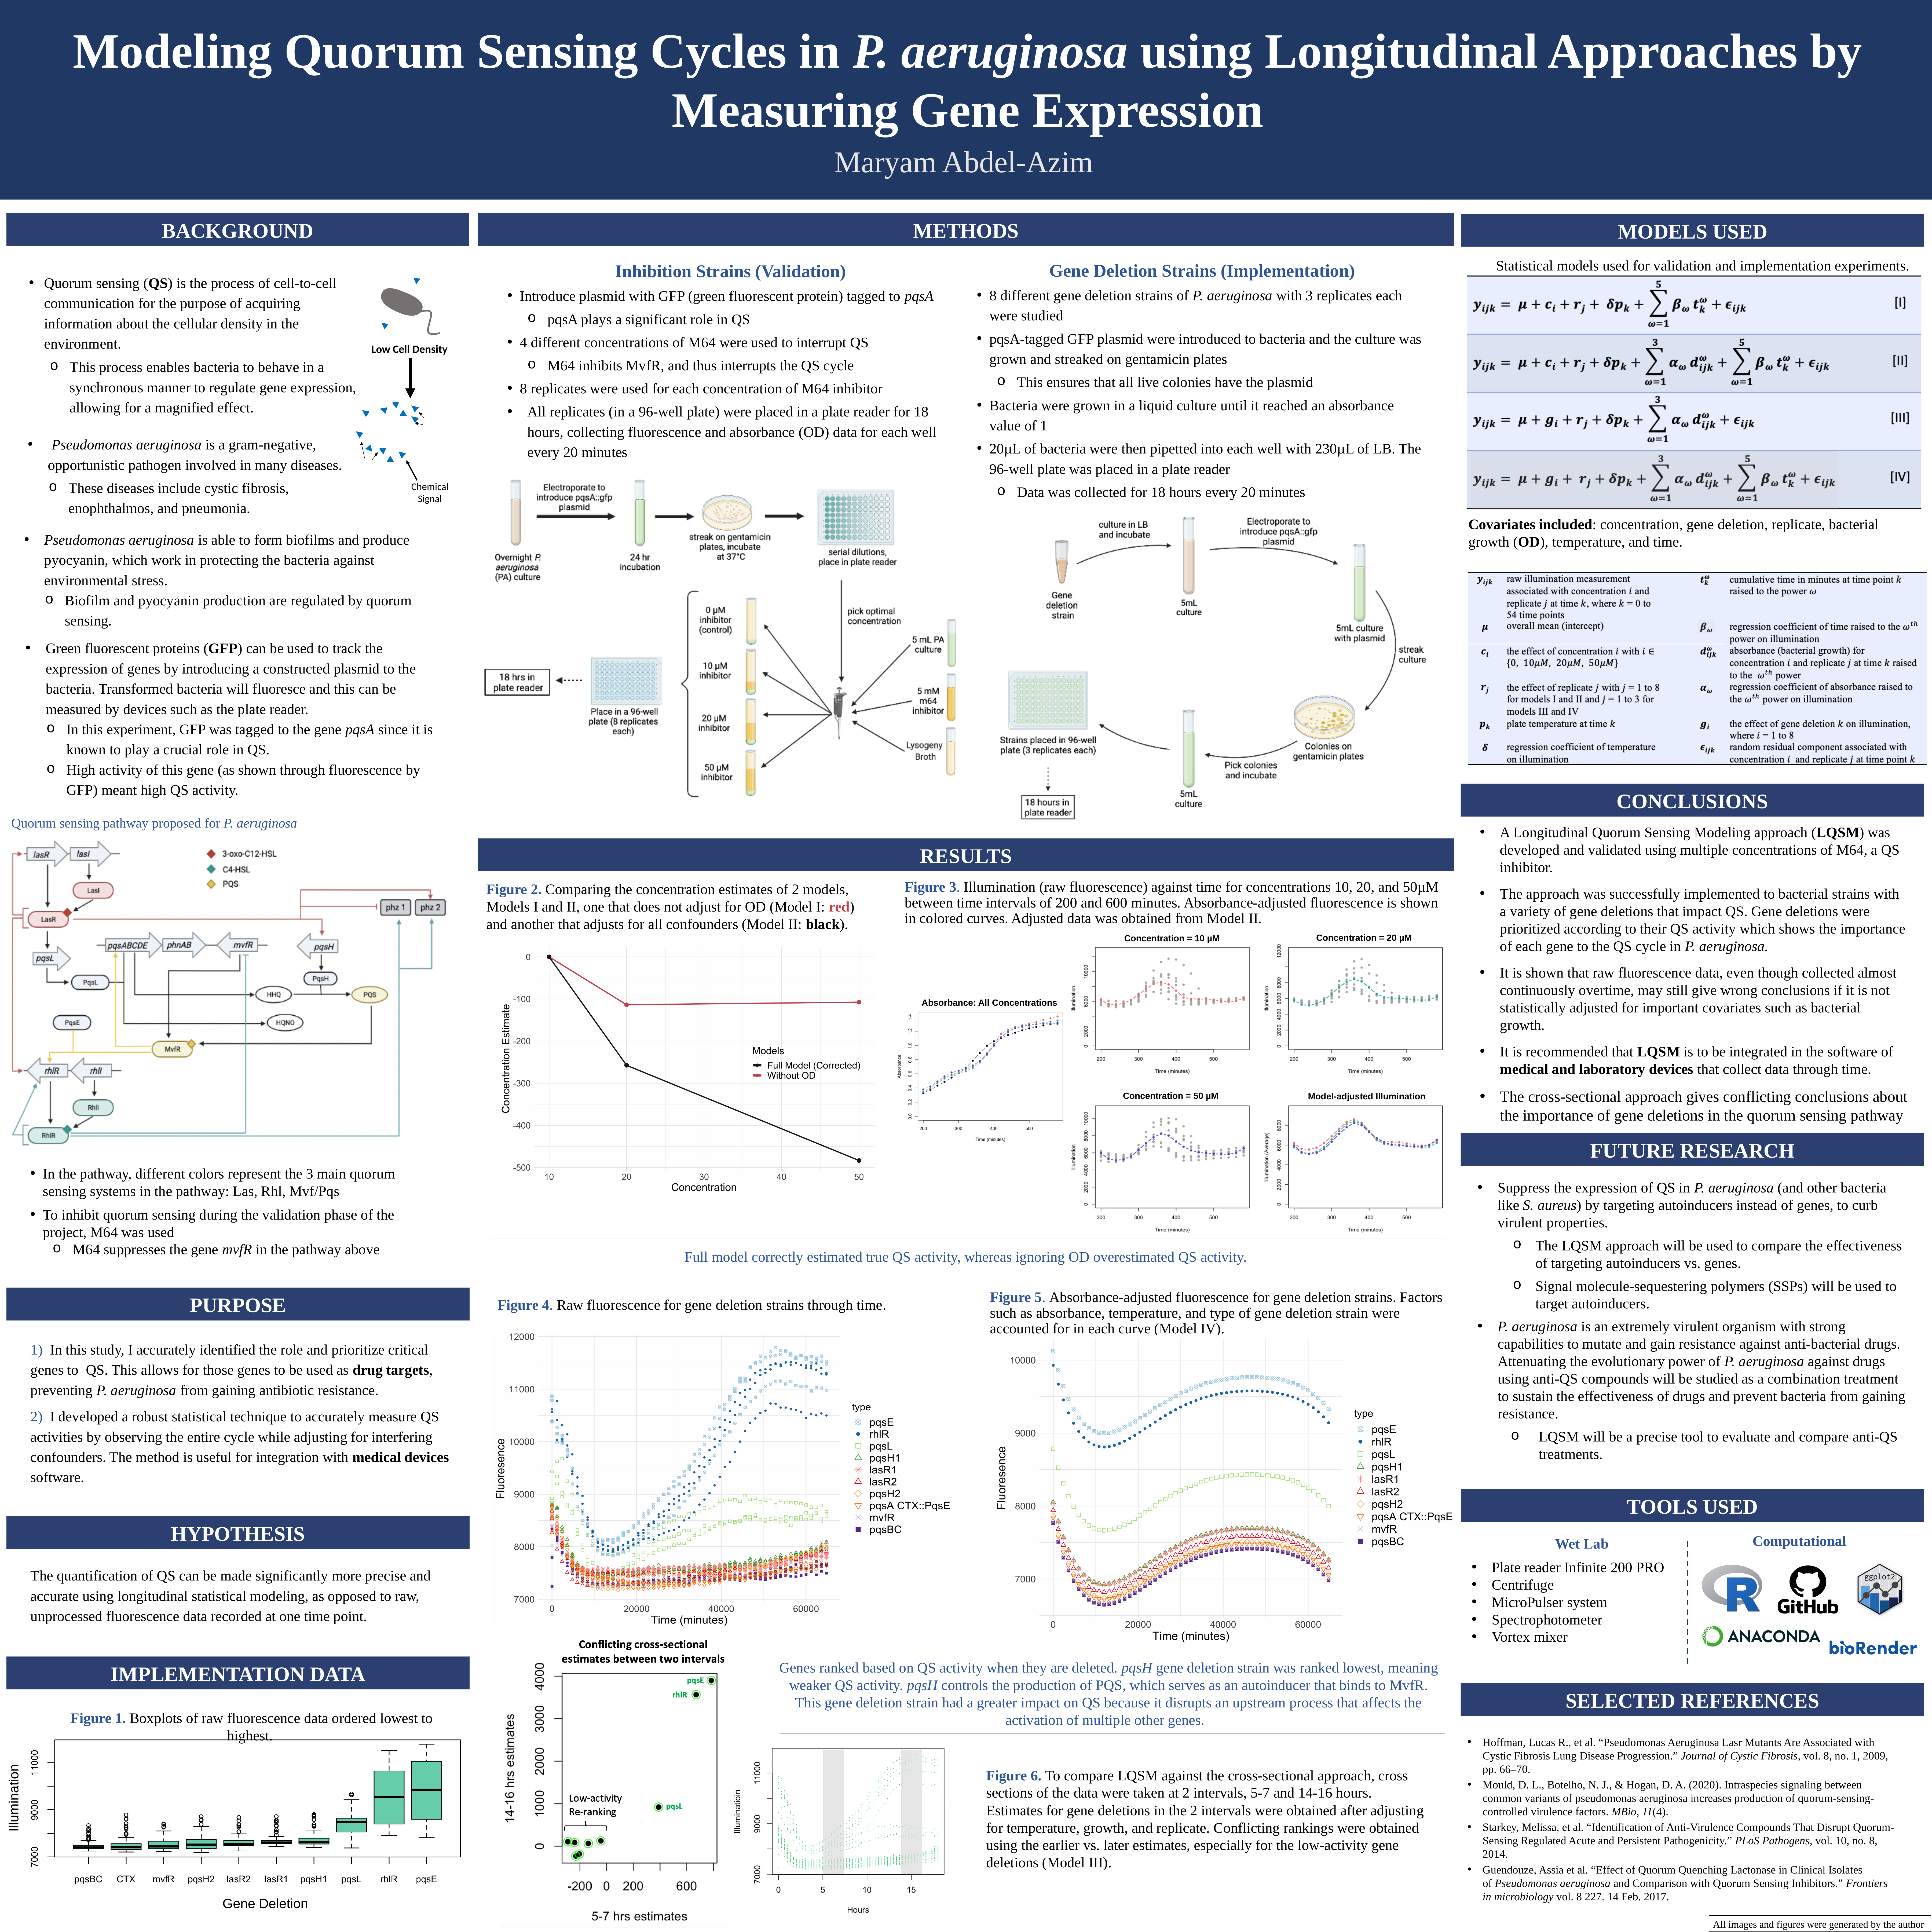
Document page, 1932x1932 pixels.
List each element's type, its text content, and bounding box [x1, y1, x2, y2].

text_box SELECTED REFERENCES [1461, 1683, 1924, 1716]
text_box Pseudomonas aeruginosa is a gram-negative, opportunistic pathogen involved in many diseases. These diseases include cystic fibrosis, enophthalmos, and pneumonia. [18, 422, 359, 526]
text_box Computational [1748, 1529, 1856, 1551]
text_box A Longitudinal Quorum Sensing Modeling approach (LQSM) was developed and validated using multiple concentrations of M64, a QS inhibitor. The approach was successfully implemented to bacterial strains with a variety of gene deletions that impact QS. Gene deletions were prioritized according to their QS activity which shows the importance of each gene to the QS cycle in P. aeruginosa. It is shown that raw fluorescence data, even though collected almost continuously overtime, may still give wrong conclusions if it is not statistically adjusted for important covariates such as bacterial growth. It is recommended that LQSM is to be integrated in the software of medical and laboratory devices that collect data through time. The cross-sectional approach gives conflicting conclusions about the importance of gene deletions in the quorum sensing pathway [1470, 813, 1919, 1133]
picture [8, 1733, 469, 1906]
text_box BACKGROUND [6, 213, 469, 246]
picture [896, 996, 1065, 1145]
text_box IMPLEMENTATION DATA [6, 1656, 470, 1689]
text_box Inhibition Strains (Validation) Introduce plasmid with GFP (green fluorescent protein) tagged to pqsA pqsA plays a significant role in QS 4 different concentrations of M64 were used to interrupt QS M64 inhibits MvfR, and thus interrupts the QS cycle 8 replicates were used for each concentration of M64 inhibitor All replicates (in a 96-well plate) were placed in a plate reader for 18 hours, collecting fluorescence and absorbance (OD) data for each well every 20 minutes [497, 250, 965, 468]
text_box Wet Lab Plate reader Infinite 200 PRO Centrifuge MicroPulser system Spectrophotometer Vortex mixer [1468, 1532, 1696, 1647]
text_box [0, 0, 1932, 200]
text_box Covariates included: concentration, gene deletion, replicate, bacterial growth (OD), temperature, and time. [1464, 513, 1911, 552]
picture [1770, 1565, 1843, 1614]
text_box Hoffman, Lucas R., et al. “Pseudomonas Aeruginosa Lasr Mutants Are Associated with Cystic Fibrosis Lung Disease Progression.” Journal of Cystic Fibrosis, vol. 8, no. 1, 2009, pp. 66–70. Mould, D. L., Botelho, N. J., & Hogan, D. A. (2020). Intraspecies signaling between common variants of pseudomonas aeruginosa increases production of quorum-sensing-controlled virulence factors. MBio, 11(4). Starkey, Melissa, et al. “Identification of Anti-Virulence Compounds That Disrupt Quorum-Sensing Regulated Acute and Persistent Pathogenicity.” PLoS Pathogens, vol. 10, no. 8, 2014. Guendouze, Assia et al. “Effect of Quorum Quenching Lactonase in Clinical Isolates of Pseudomonas aeruginosa and Comparison with Quorum Sensing Inhibitors.” Frontiers in microbiology vol. 8 227. 14 Feb. 2017. [1457, 1725, 1907, 1913]
picture [1856, 1562, 1905, 1618]
picture [993, 1335, 1461, 1646]
text_box The quantification of QS can be made significantly more precise and accurate using longitudinal statistical modeling, as opposed to raw, unprocessed fluorescence data recorded at one time point. [20, 1553, 470, 1634]
text_box Figure 3. Illumination (raw fluorescence) against time for concentrations 10, 20, and 50µM between time intervals of 200 and 600 minutes. Absorbance-adjusted fluorescence is shown in colored curves. Adjusted data was obtained from Model II. [901, 873, 1454, 933]
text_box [773, 1654, 1446, 1733]
picture [731, 1746, 945, 1914]
picture [1829, 1638, 1917, 1657]
text_box Quorum sensing pathway proposed for P. aeruginosa [7, 812, 374, 828]
text_box PURPOSE [6, 1287, 470, 1321]
text_box [1273, 791, 1450, 831]
picture [1702, 1565, 1762, 1612]
text_box HYPOTHESIS [6, 1516, 470, 1549]
text_box Absorbance: All Concentrations [917, 995, 1062, 996]
picture [492, 1332, 958, 1630]
picture [1070, 923, 1456, 1239]
text_box Figure 1. Boxplots of raw fluorescence data ordered lowest to highest. [42, 1707, 462, 1733]
text_box Figure 4. Raw fluorescence for gene deletion strains through time. [491, 1295, 897, 1313]
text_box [0, 828, 459, 1158]
text_box Modeling Quorum Sensing Cycles in P. aeruginosa using Longitudinal Approaches by Measuring Gene Expression [52, 24, 1883, 131]
text_box TOOLS USED [1461, 1489, 1924, 1522]
picture [500, 1637, 728, 1928]
text_box In the pathway, different colors represent the 3 main quorum sensing systems in the pathway: Las, Rhl, Mvf/Pqs To inhibit quorum sensing during the validation phase of the project, M64 was used M64 suppresses the gene mvfR in the pathway above [26, 1162, 442, 1260]
text_box RESULTS [478, 838, 1454, 871]
picture [1701, 1623, 1822, 1649]
text_box FUTURE RESEARCH [1461, 1133, 1924, 1166]
text_box Quorum sensing (QS) is the process of cell-to-cell communication for the purpose of acquiring information about the cellular density in the environment. This process enables bacteria to behave in a synchronous manner to regulate gene expression, allowing for a magnified effect. [19, 261, 379, 422]
text_box Pseudomonas aeruginosa is able to form biofilms and produce pyocyanin, which work in protecting the bacteria against environmental stress. Biofilm and pyocyanin production are regulated by quorum sensing. [20, 525, 436, 631]
text_box Gene Deletion [218, 1906, 312, 1913]
text_box All images and figures were generated by the author [1709, 1915, 1931, 1932]
text_box Full model correctly estimated true QS activity, whereas ignoring OD overestimated QS activity. [478, 1245, 1454, 1267]
picture [1462, 273, 1926, 513]
text_box Figure 5. Absorbance-adjusted fluorescence for gene deletion strains. Factors such as absorbance, temperature, and type of gene deletion strain were accounted for in each curve (Model IV). [983, 1287, 1461, 1340]
text_box Statistical models used for validation and implementation experiments. [1492, 254, 1914, 273]
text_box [478, 468, 973, 818]
text_box Suppress the expression of QS in P. aeruginosa (and other bacteria like S. aureus) by targeting autoinducers instead of genes, to curb virulent properties. The LQSM approach will be used to compare the effectiveness of targeting autoinducers vs. genes. Signal molecule-sequestering polymers (SSPs) will be used to target autoinducers. P. aeruginosa is an extremely virulent organism with strong capabilities to mutate and gain resistance against anti-bacterial drugs. Attenuating the evolutionary power of P. aeruginosa against drugs using anti-QS compounds will be studied as a combination treatment to sustain the effectiveness of drugs and prevent bacteria from gaining resistance. LQSM will be a precise tool to evaluate and compare anti-QS treatments. [1467, 1168, 1917, 1472]
text_box Gene Deletion Strains (Implementation) 8 different gene deletion strains of P. aeruginosa with 3 replicates each were studied pqsA-tagged GFP plasmid were introduced to bacteria and the culture was grown and streaked on gentamicin plates This ensures that all live colonies have the plasmid Bacteria were grown in a liquid culture until it reached an absorbance value of 1 20µL of bacteria were then pipetted into each well with 230µL of LB. The 96-well plate was placed in a plate reader Data was collected for 18 hours every 20 minutes [967, 250, 1438, 510]
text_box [355, 276, 464, 510]
text_box Green fluorescent proteins (GFP) can be used to track the expression of genes by introducing a constructed plasmid to the bacteria. Transformed bacteria will fluoresce and this can be measured by devices such as the plate reader. In this experiment, GFP was tagged to the gene pqsA since it is known to play a crucial role in QS. High activity of this gene (as shown through fluorescence by GFP) meant high QS activity. [21, 634, 438, 800]
text_box Figure 2. Comparing the concentration estimates of 2 models, Models I and II, one that does not adjust for OD (Model I: red) and another that adjusts for all confounders (Model II: black). [482, 878, 865, 934]
picture [499, 943, 878, 1196]
picture [981, 505, 1442, 828]
text_box Maryam Abdel-Azim [492, 140, 1435, 197]
text_box 1) In this study, I accurately identified the role and prioritize critical genes to QS. This allows for those genes to be used as drug targets, preventing P. aeruginosa from gaining antibiotic resistance. 2) I developed a robust statistical technique to accurately measure QS activities by observing the entire cycle while adjusting for interfering confounders. The method is useful for integration with medical devices software. [20, 1327, 470, 1495]
text_box MODELS USED [1461, 214, 1924, 247]
picture [1465, 569, 1930, 767]
text_box CONCLUSIONS [1461, 784, 1924, 817]
text_box Illumination [3, 1760, 8, 1836]
text_box Figure 6. To compare LQSM against the cross-sectional approach, cross sections of the data were taken at 2 intervals, 5-7 and 14-16 hours. Estimates for gene deletions in the 2 intervals were obtained after adjusting for temperature, growth, and replicate. Conflicting rankings were obtained using the earlier vs. later estimates, especially for the low-activity gene deletions (Model III). [982, 1764, 1435, 1885]
text_box METHODS [478, 213, 1454, 246]
